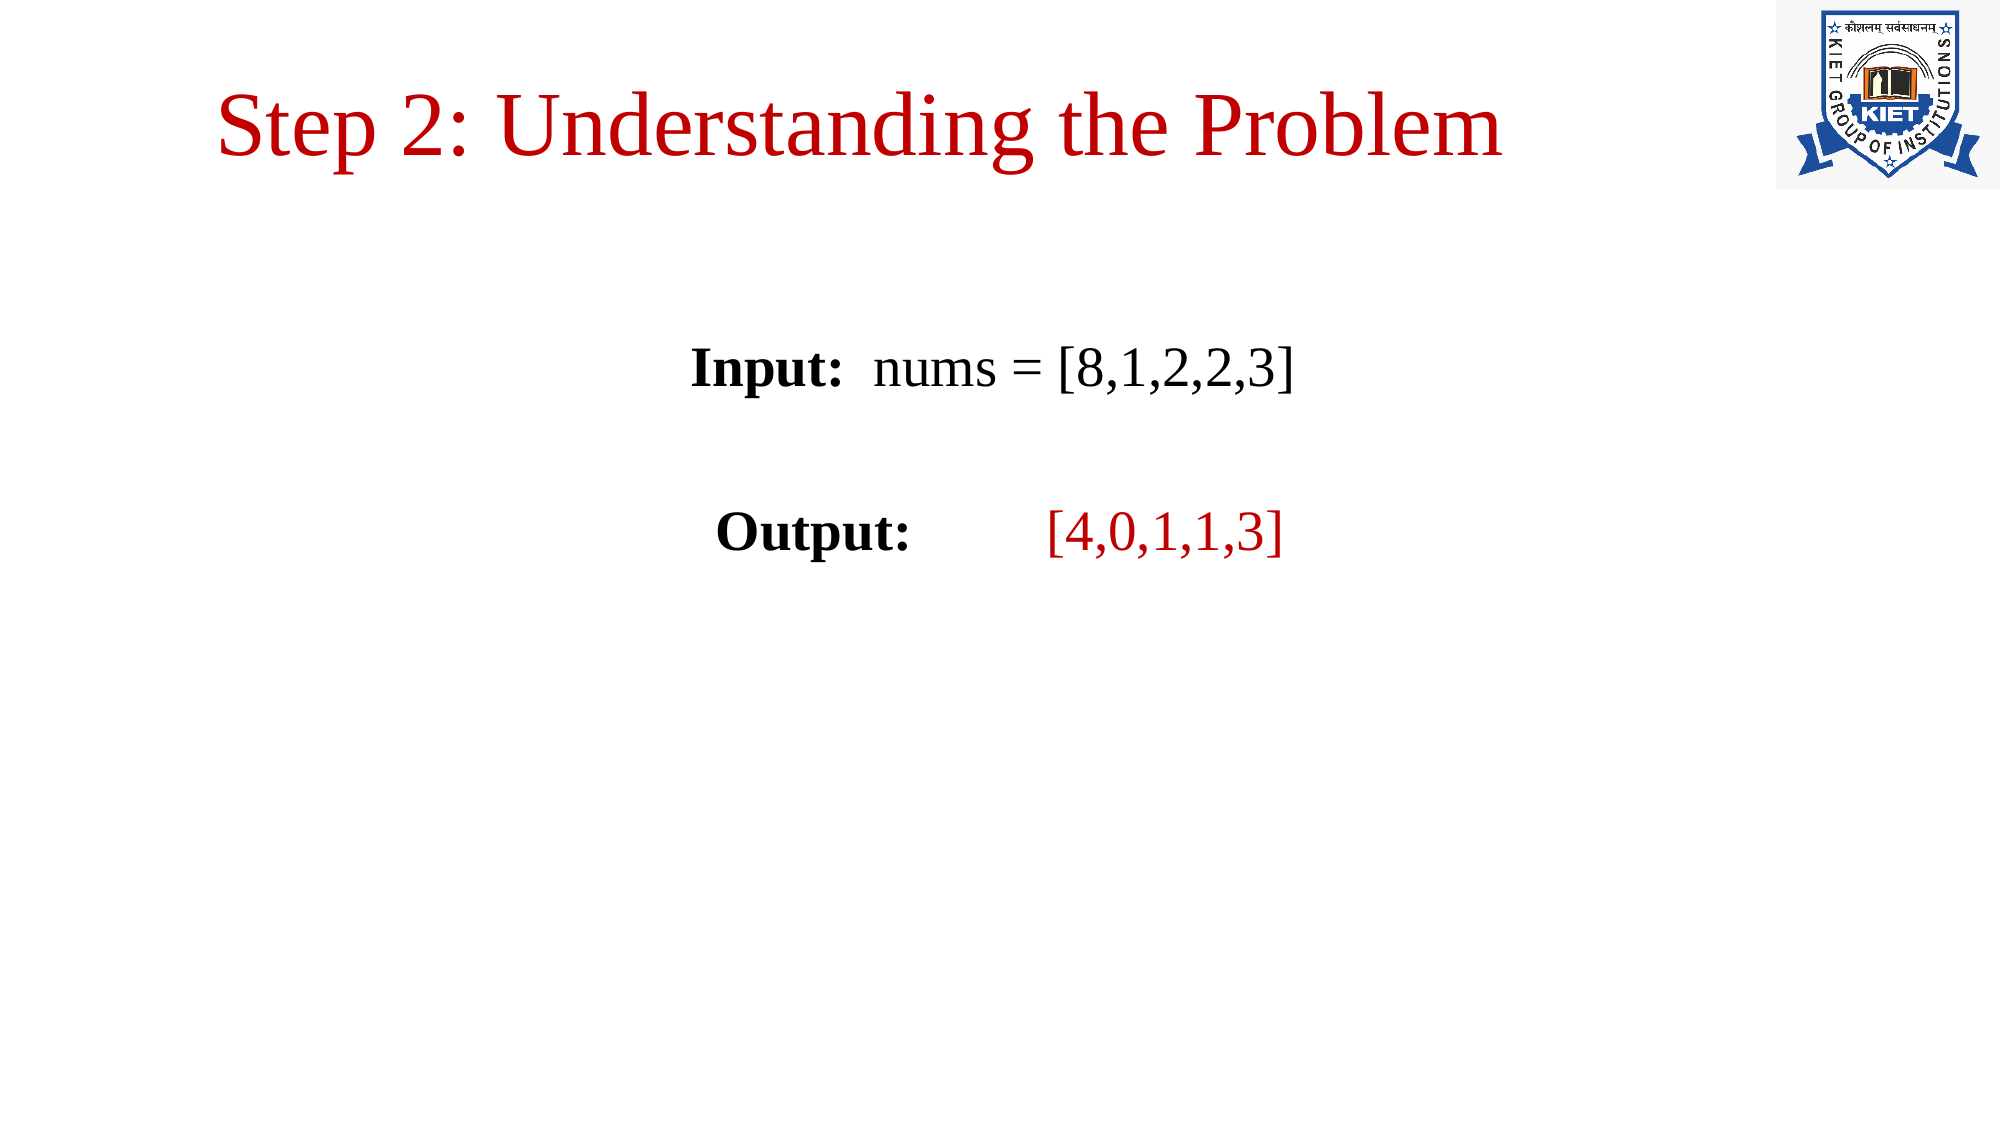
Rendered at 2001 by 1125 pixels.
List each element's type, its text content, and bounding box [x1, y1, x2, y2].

list Input: nums = [8,1,2,2,3] Output: [4,0,1,1,3] [103, 330, 1897, 573]
title Step 2: Understanding the Problem [200, 62, 1767, 189]
picture [1776, 0, 2000, 189]
